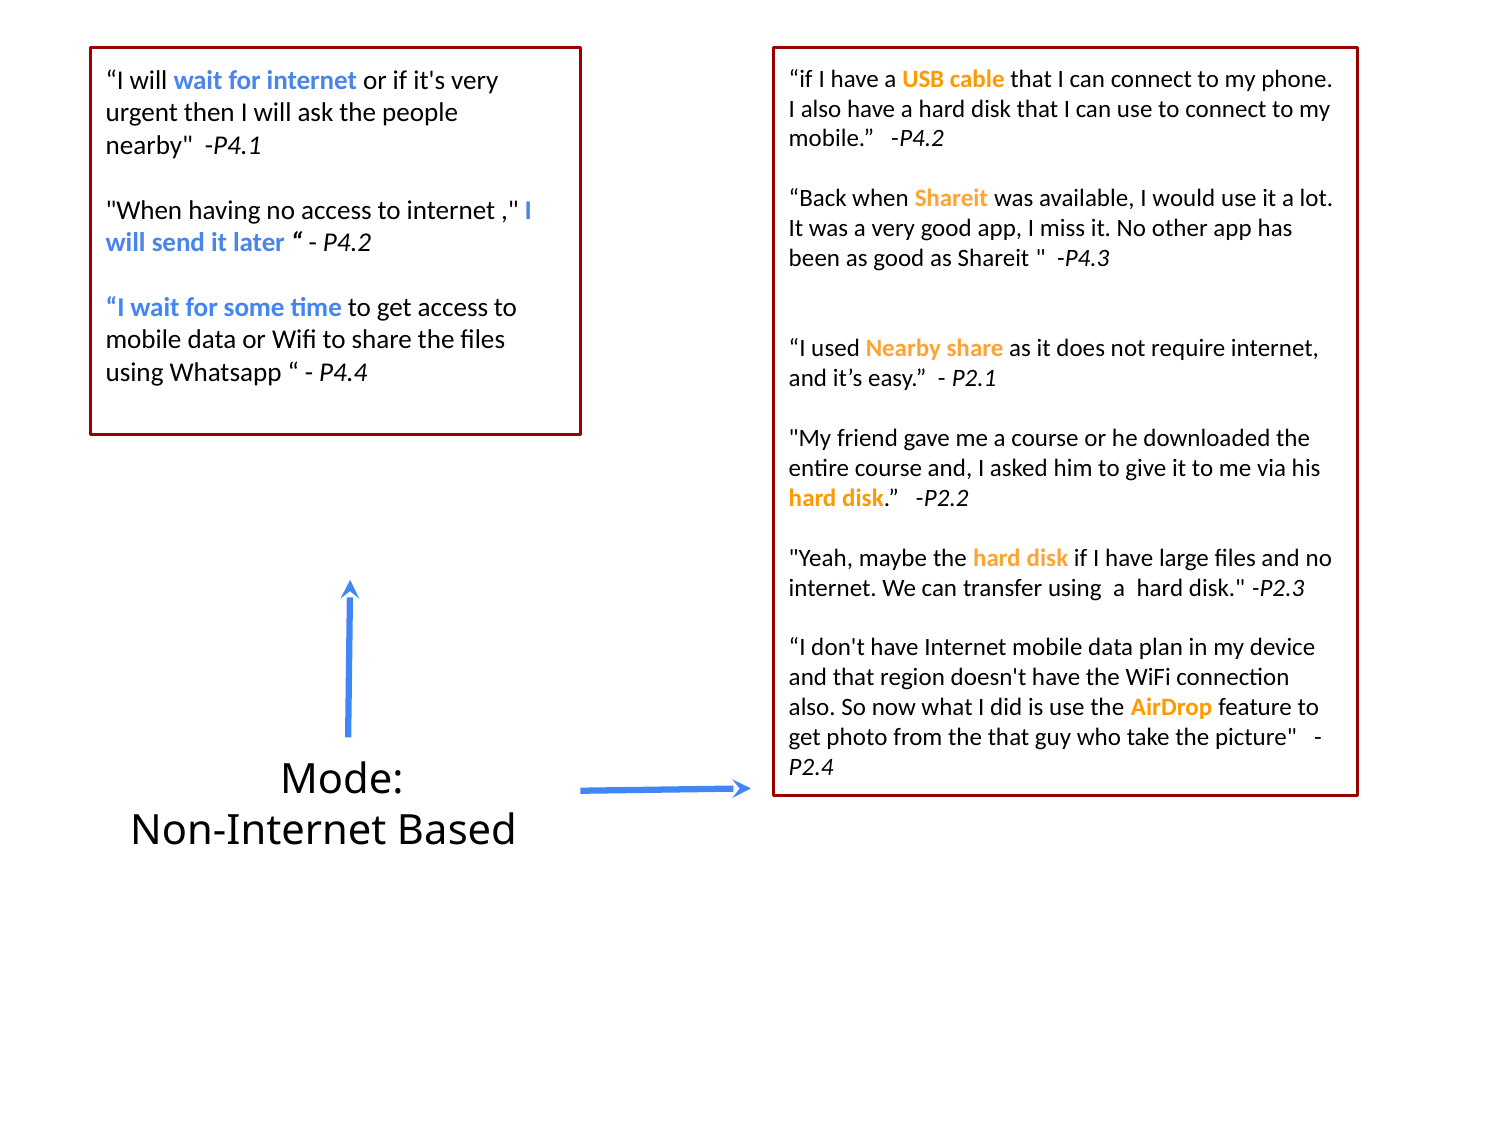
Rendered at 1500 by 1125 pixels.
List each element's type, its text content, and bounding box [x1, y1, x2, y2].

text_box “I will wait for internet or if it's very urgent then I will ask the people nearby" -P4.1 "When having no access to internet ," I will send it later “ - P4.2 “I wait for some time to get access to mobile data or Wifi to share the files using Whatsapp “ - P4.4 [90, 47, 581, 435]
text_box “if I have a USB cable that I can connect to my phone. I also have a hard disk that I can use to connect to my mobile.” -P4.2 “Back when Shareit was available, I would use it a lot. It was a very good app, I miss it. No other app has been as good as Shareit " -P4.3 “I used Nearby share as it does not require internet, and it’s easy.” - P2.1 "My friend gave me a course or he downloaded the entire course and, I asked him to give it to me via his hard disk.” -P2.2 "Yeah, maybe the hard disk if I have large files and no internet. We can transfer using a hard disk." -P2.3 “I don't have Internet mobile data plan in my device and that region doesn't have the WiFi connection also. So now what I did is use the AirDrop feature to get photo from the that guy who take the picture" - P2.4 [773, 47, 1358, 796]
text_box Mode: Non-Internet Based [115, 737, 581, 868]
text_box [347, 579, 351, 738]
